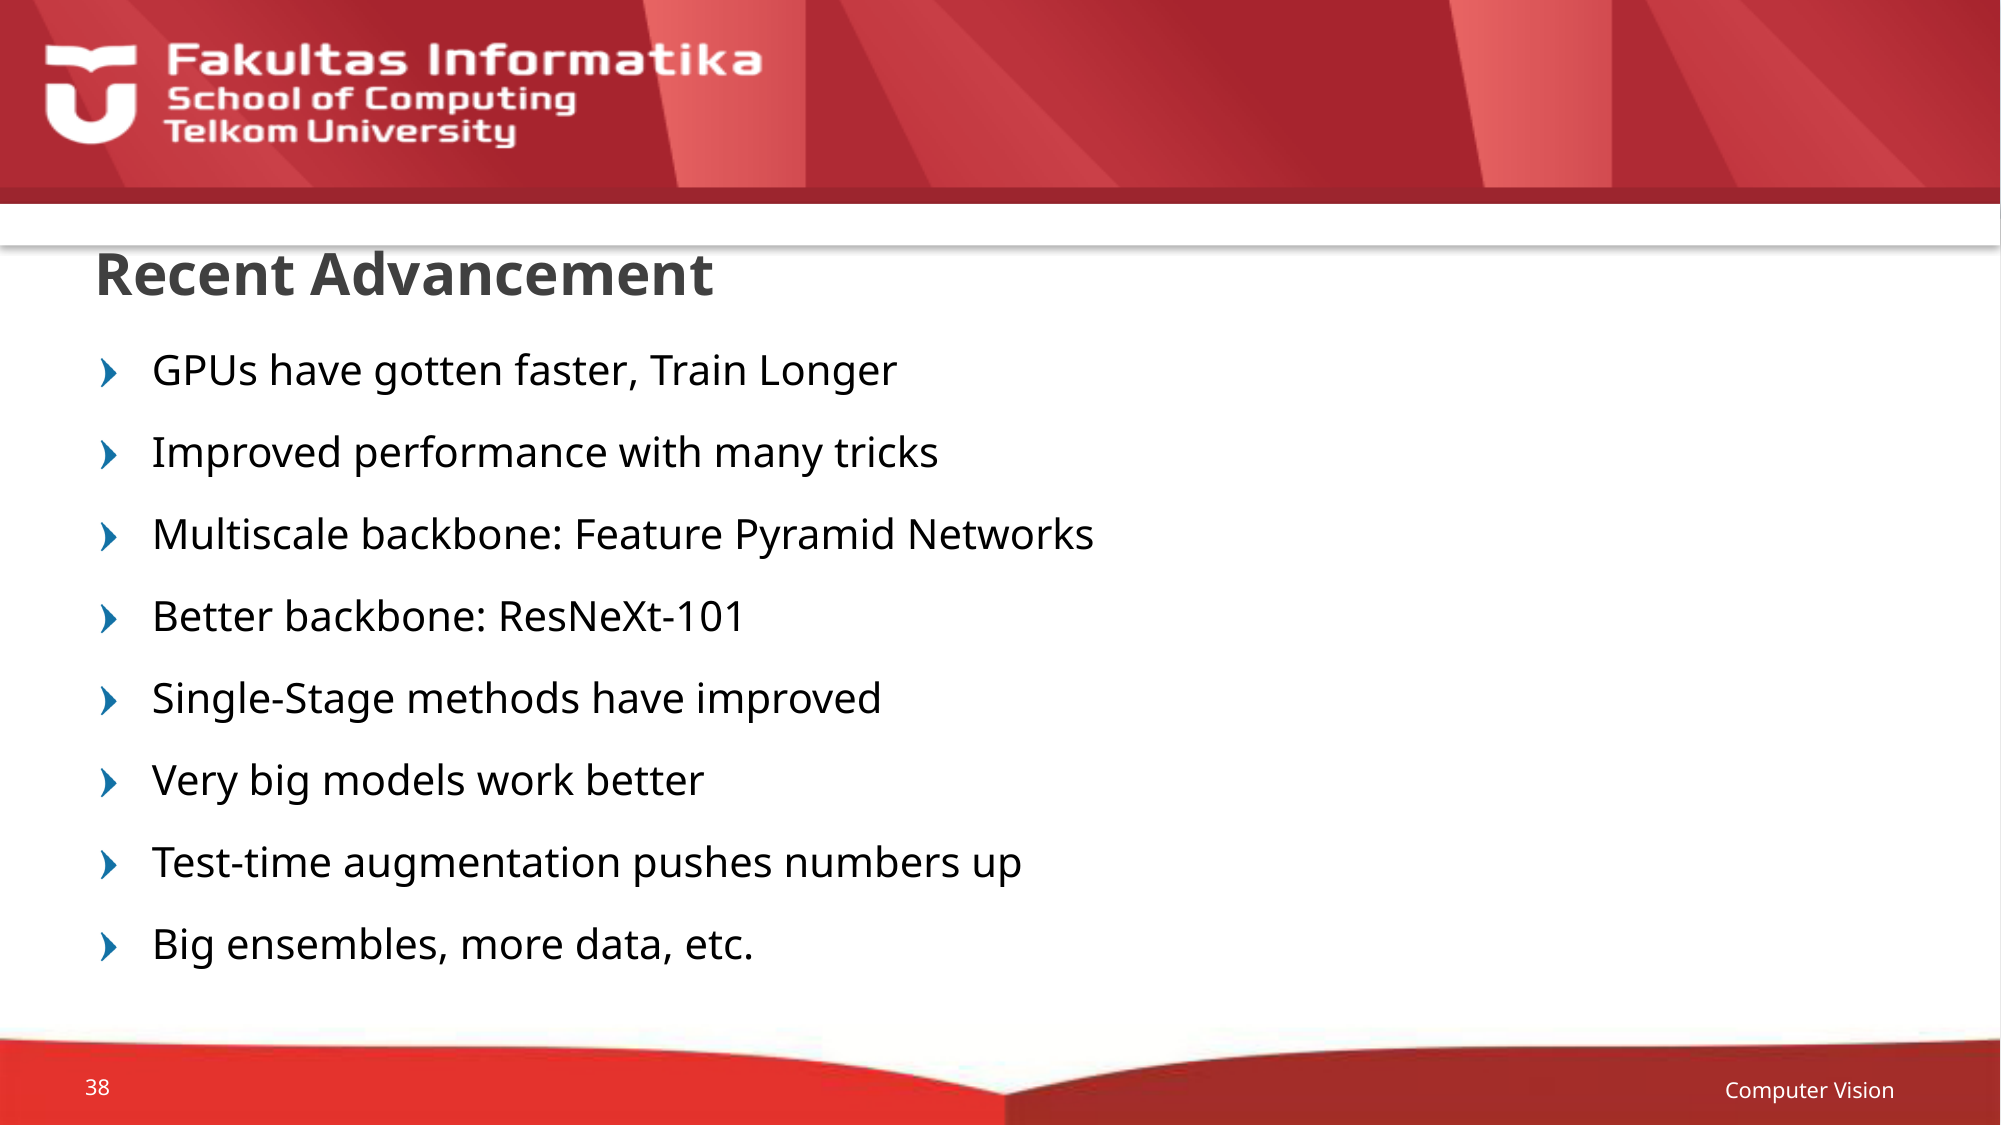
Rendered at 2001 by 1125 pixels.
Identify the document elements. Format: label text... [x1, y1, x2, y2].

list GPUs have gotten faster, Train Longer Improved performance with many tricks Multiscale backbone: Feature Pyramid Networks Better backbone: ResNeXt-101 Single-Stage methods have improved Very big models work better Test-time augmentation pushes numbers up Big ensembles, more data, etc. [80, 329, 1902, 990]
picture [95, 431, 120, 471]
title Recent Advancement [79, 219, 1901, 325]
picture [95, 513, 120, 553]
picture [0, 0, 2001, 1125]
slide_number 38 [85, 1058, 164, 1119]
picture [95, 349, 120, 389]
picture [95, 759, 120, 799]
picture [95, 841, 120, 881]
list Computer Vision [1185, 1058, 1911, 1119]
picture [95, 923, 120, 963]
picture [95, 677, 120, 717]
picture [95, 595, 120, 635]
